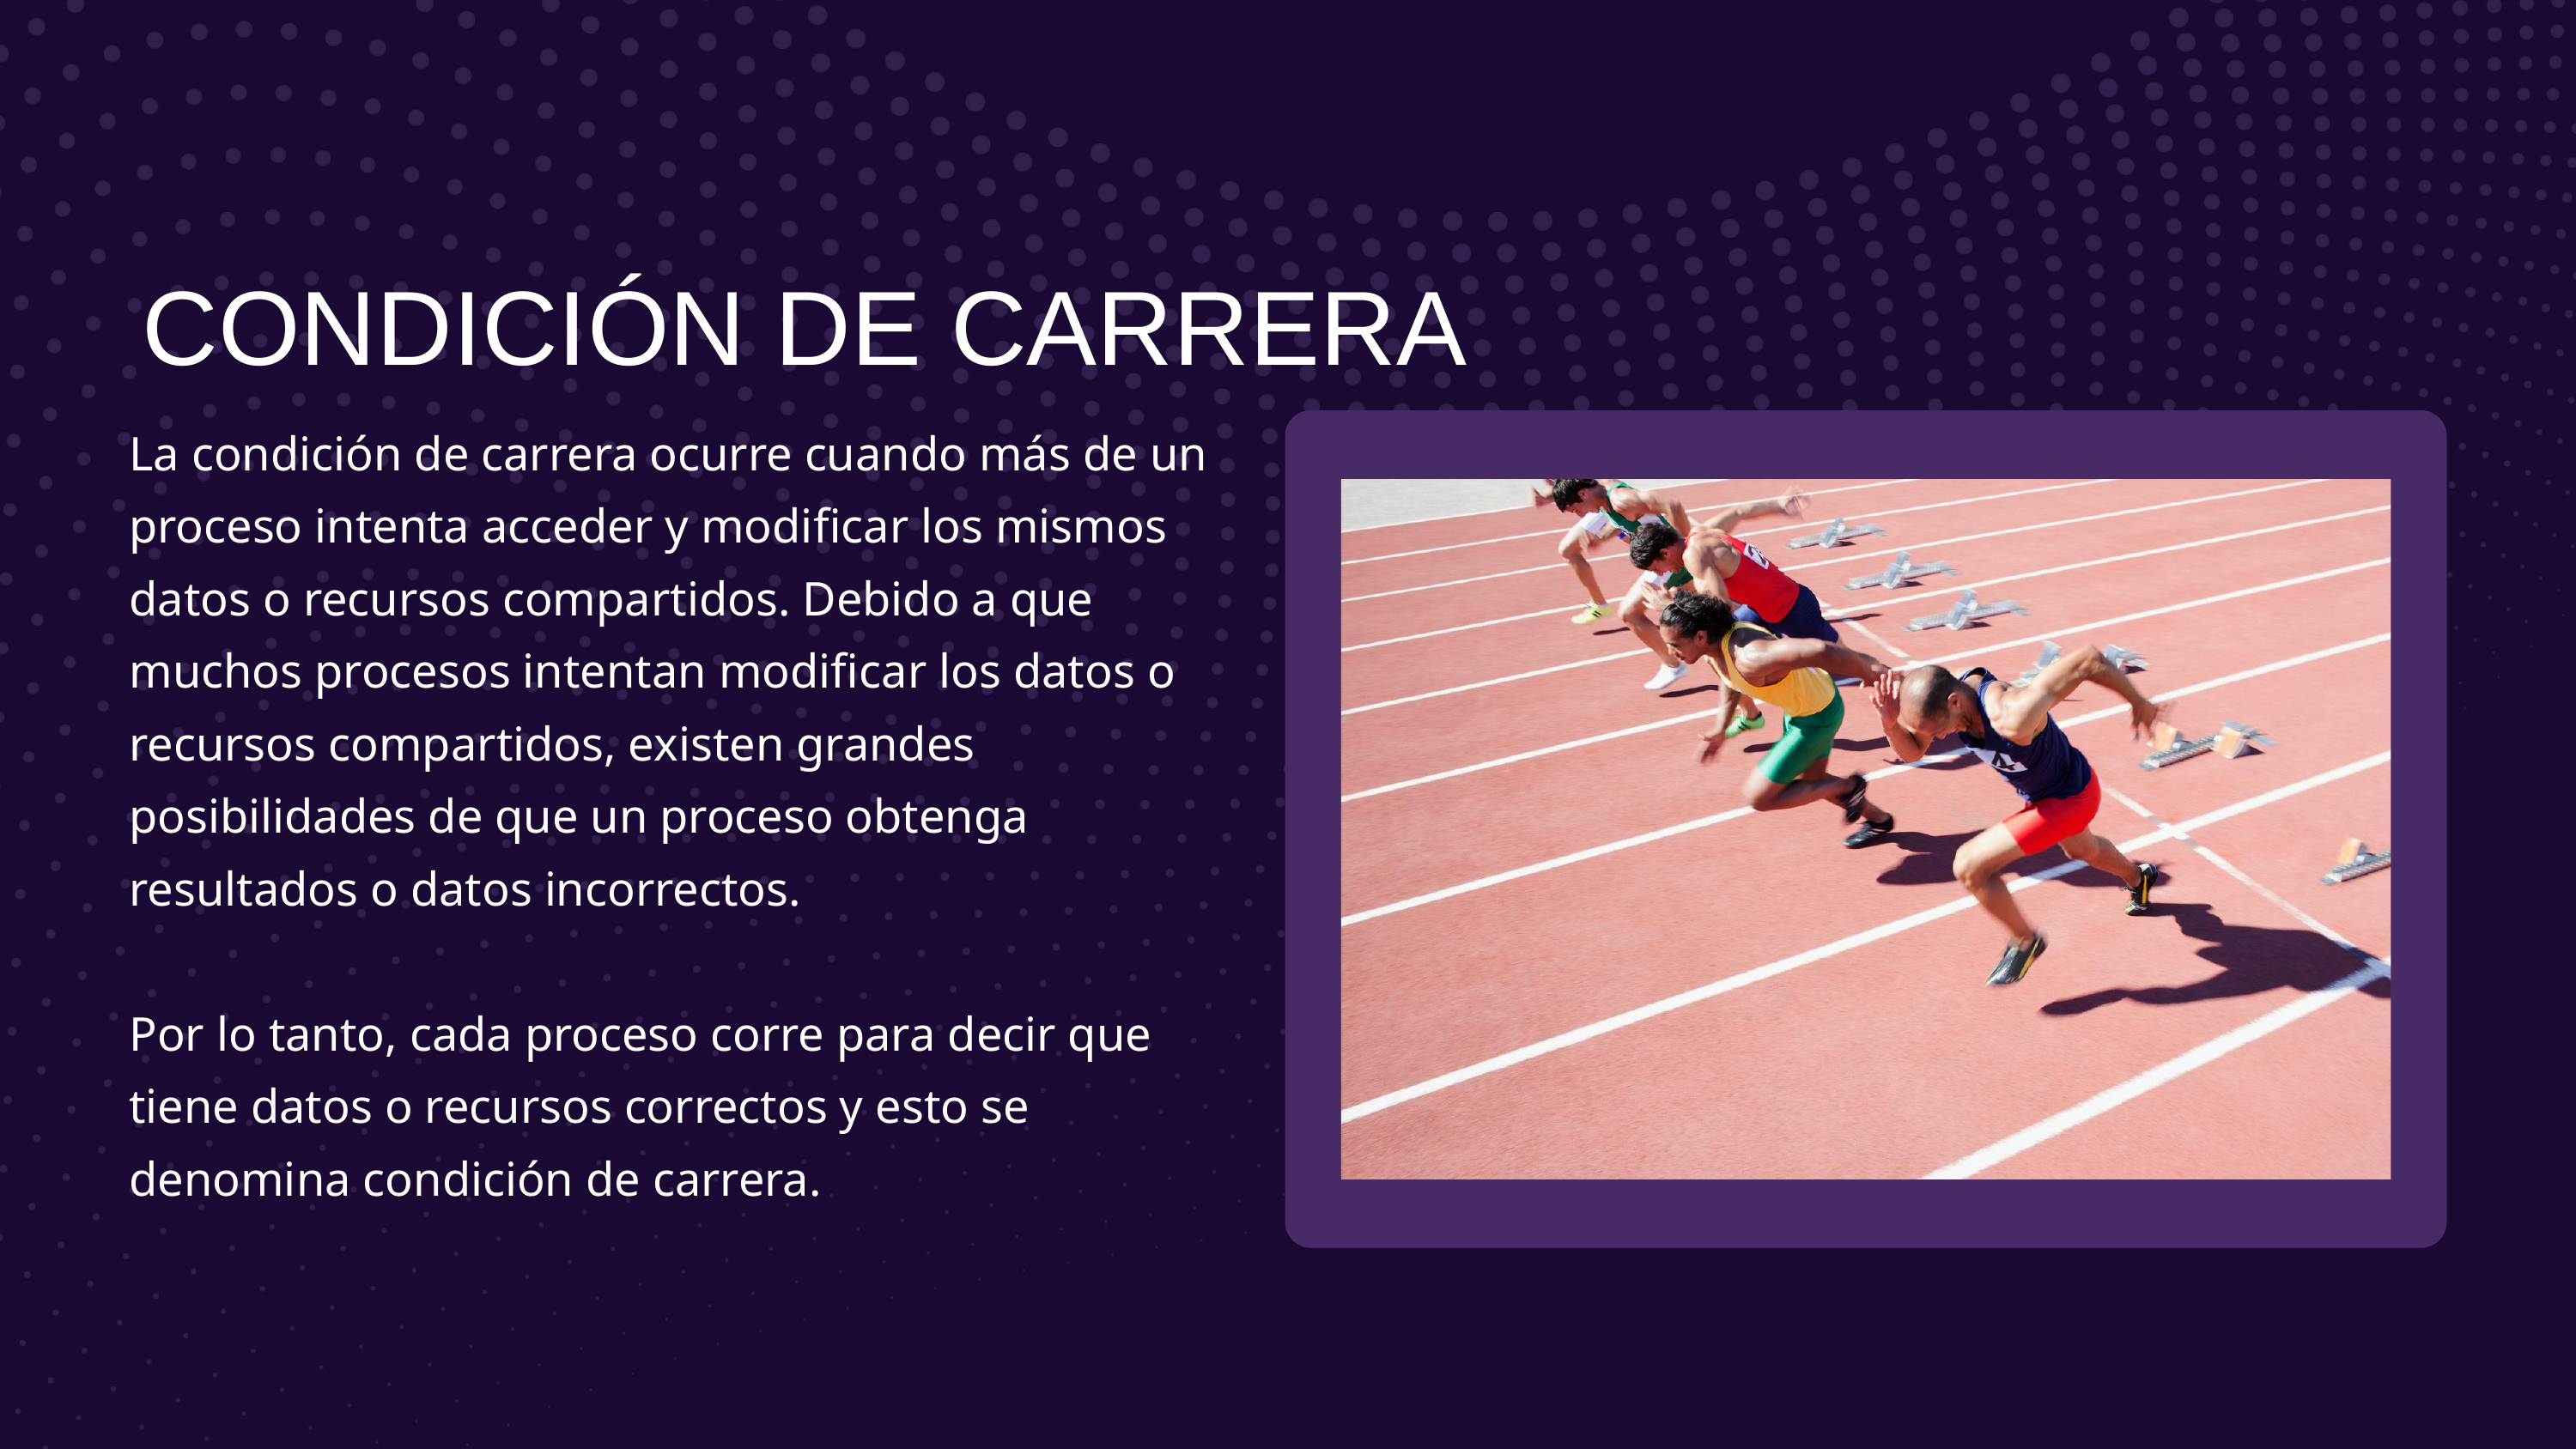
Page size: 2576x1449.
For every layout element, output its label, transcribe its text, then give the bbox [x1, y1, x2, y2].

text_box [0, 0, 2576, 1449]
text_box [1285, 395, 2447, 1248]
text_box CONDICIÓN DE CARRERA [142, 233, 1910, 386]
text_box La condición de carrera ocurre cuando más de un proceso intenta acceder y modificar los mismos datos o recursos compartidos. Debido a que muchos procesos intentan modificar los datos o recursos compartidos, existen grandes posibilidades de que un proceso obtenga resultados o datos incorrectos. Por lo tanto, cada proceso corre para decir que tiene datos o recursos correctos y esto se denomina condición de carrera. [129, 407, 1225, 1278]
